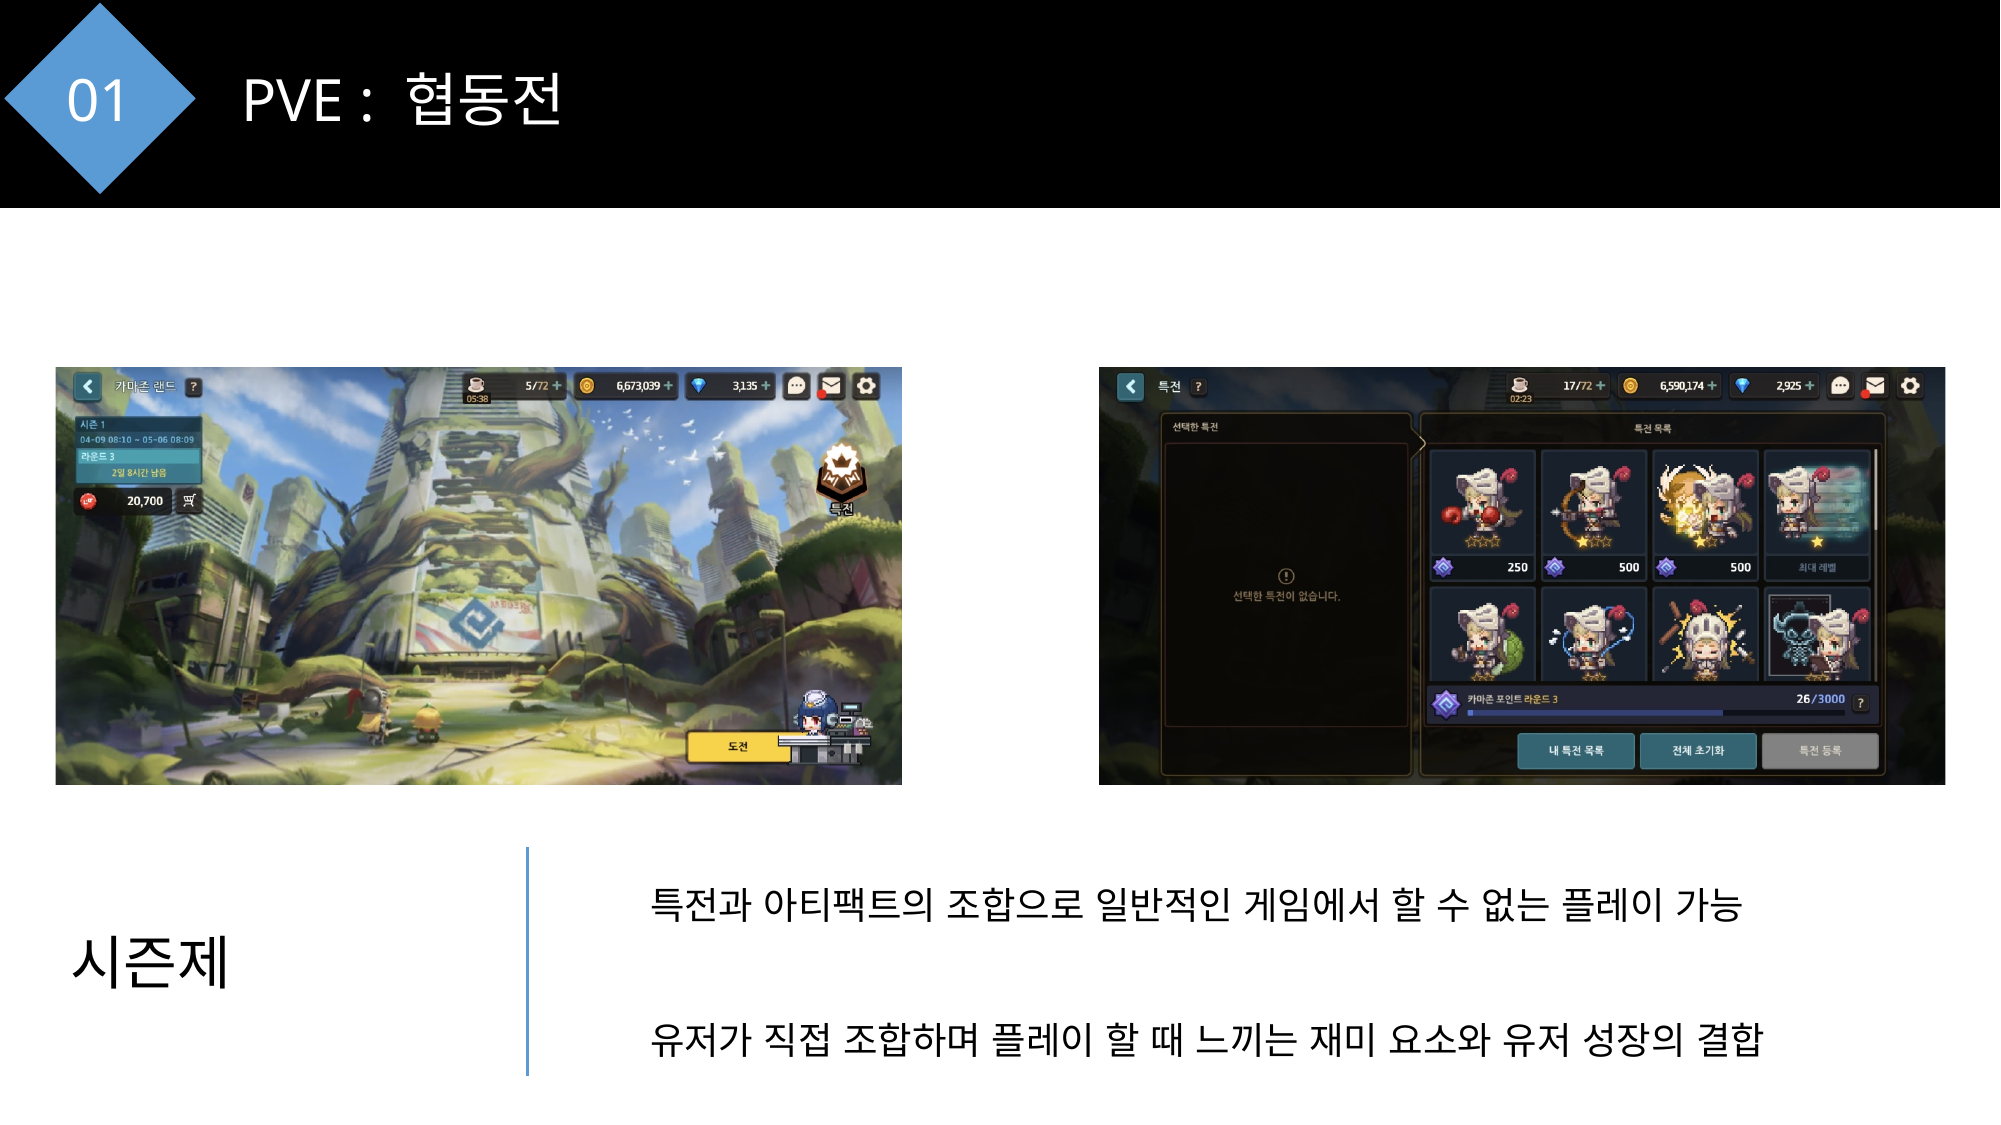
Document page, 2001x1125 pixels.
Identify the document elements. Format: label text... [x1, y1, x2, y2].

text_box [32, 30, 168, 167]
text_box 특전과 아티팩트의 조합으로 일반적인 게임에서 할 수 없는 플레이 가능 유저가 직접 조합하며 플레이 할 때 느끼는 재미 요소와 유저 성장의 결합 [635, 851, 1955, 1070]
picture [55, 367, 902, 785]
text_box 시즌제 [55, 918, 473, 1004]
text_box PVE : 협동전 [226, 55, 936, 141]
picture [1099, 367, 1946, 785]
text_box [0, 0, 2000, 209]
